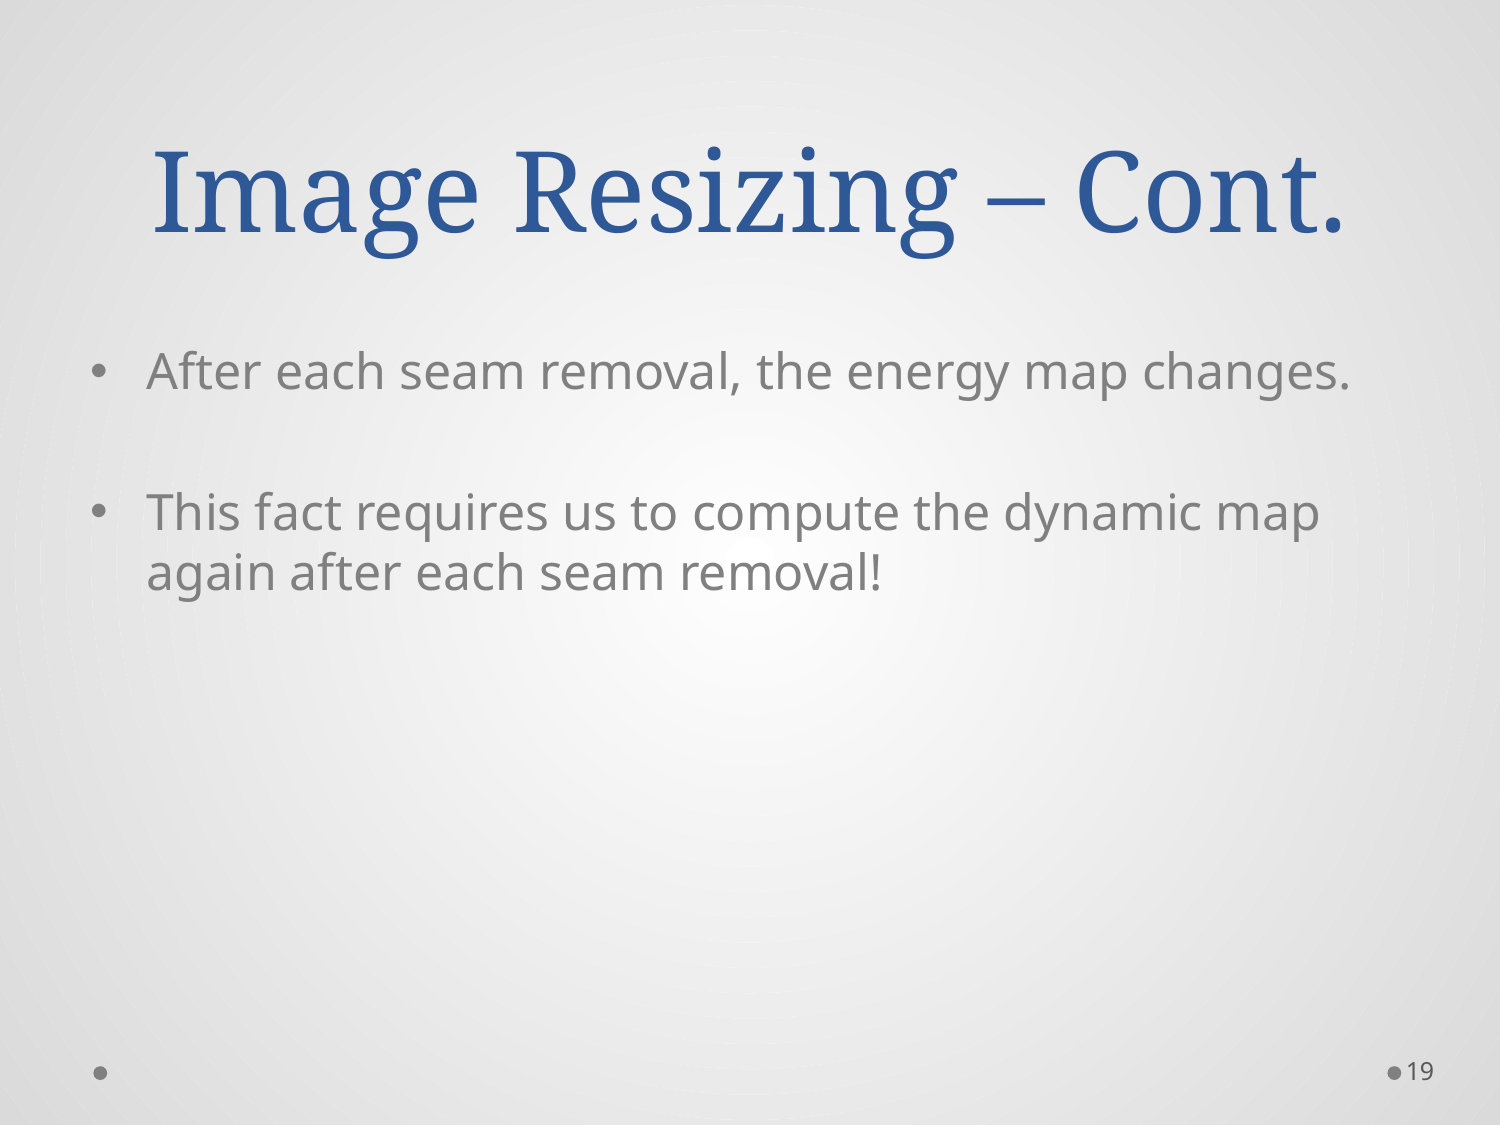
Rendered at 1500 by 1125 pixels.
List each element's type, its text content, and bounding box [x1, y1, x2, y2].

title Image Resizing – Cont. [75, 0, 1425, 262]
slide_number 19 [1401, 1042, 1494, 1103]
list After each seam removal, the energy map changes. This fact requires us to compute the dynamic map again after each seam removal! [75, 262, 1425, 1005]
